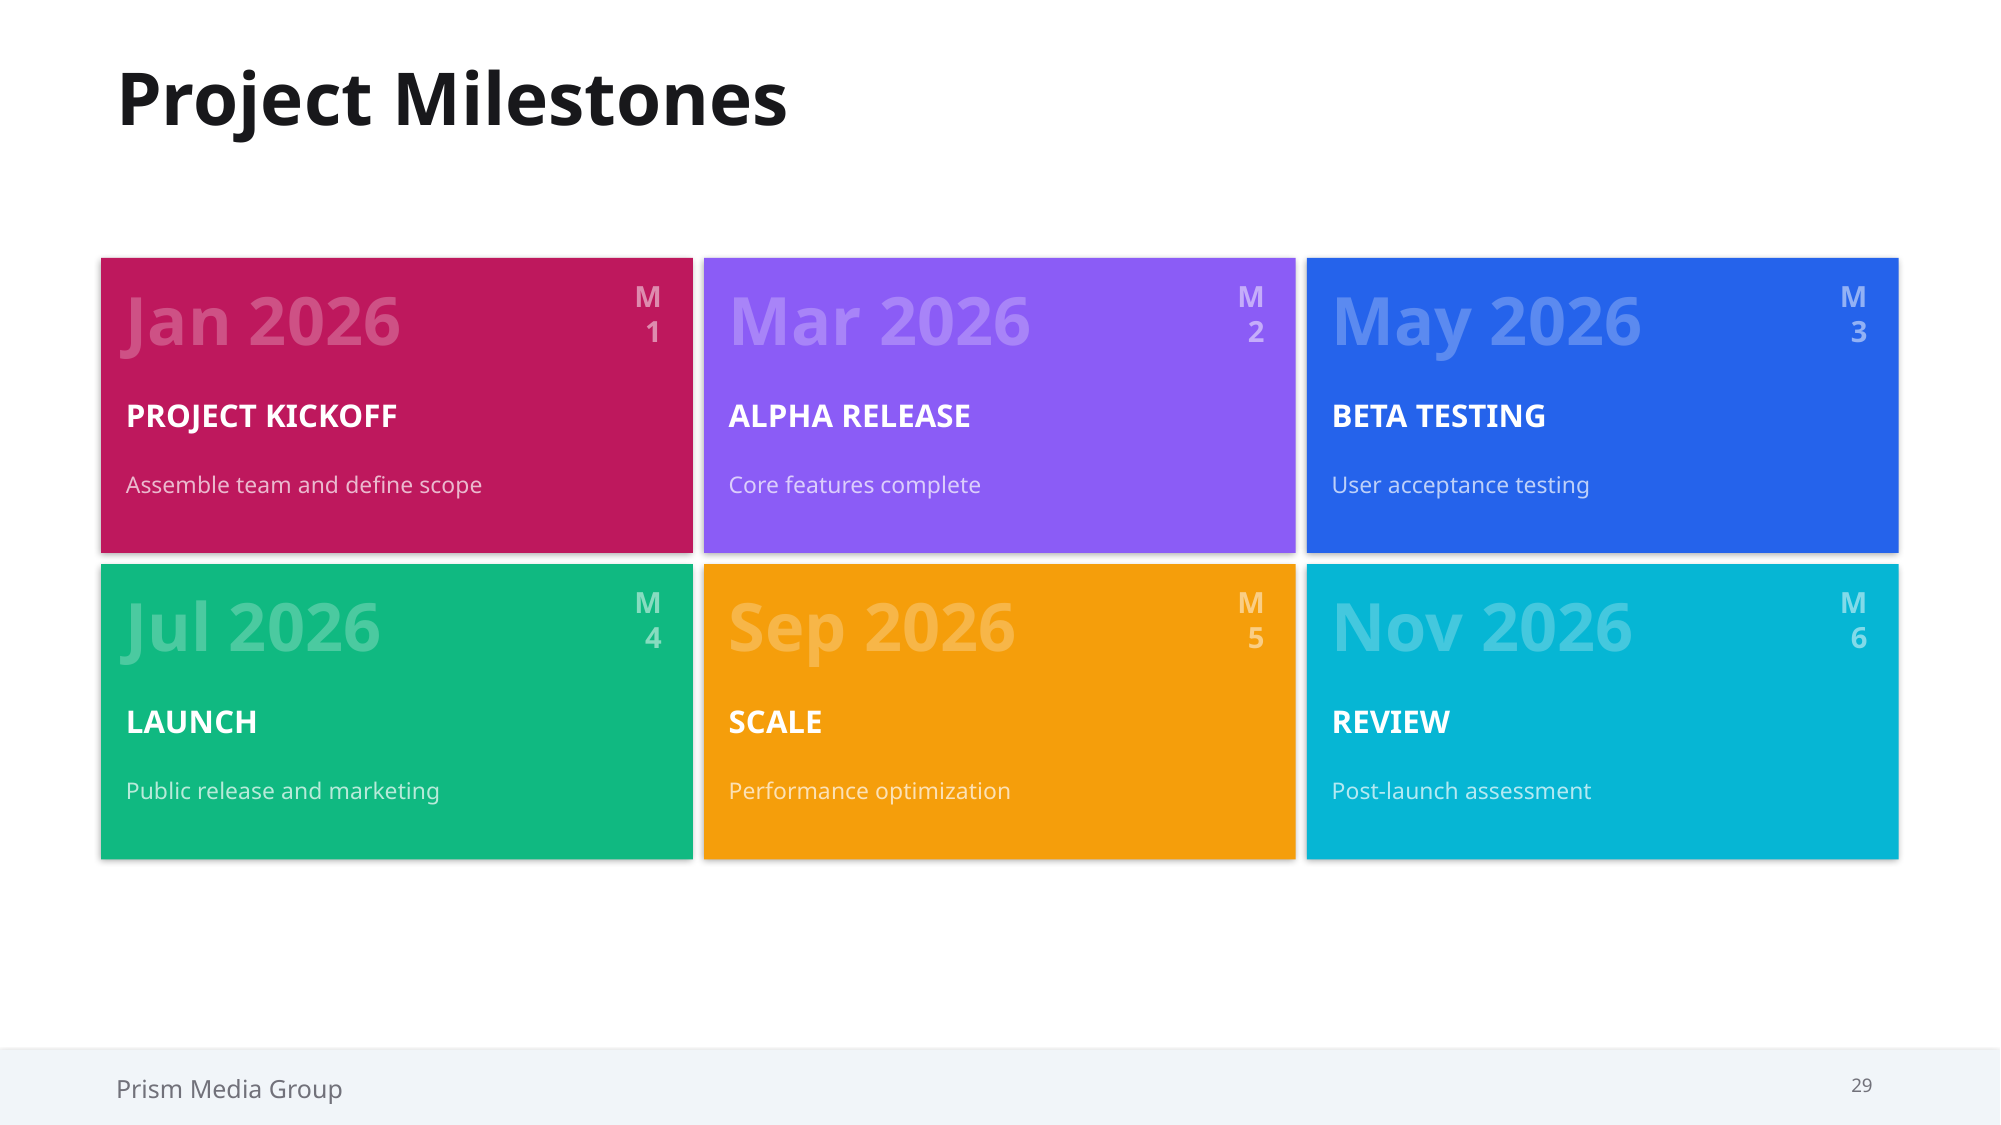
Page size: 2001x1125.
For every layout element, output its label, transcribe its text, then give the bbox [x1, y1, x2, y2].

text_box May 2026 [1316, 270, 1889, 366]
text_box Performance optimization [713, 769, 1286, 812]
text_box Public release and marketing [111, 769, 684, 812]
text_box Nov 2026 [1316, 577, 1889, 672]
text_box SCALE [713, 695, 1286, 748]
text_box M3 [1816, 270, 1883, 356]
text_box [703, 257, 1296, 554]
text_box Sep 2026 [713, 577, 1286, 672]
text_box M6 [1816, 577, 1883, 662]
text_box [1306, 257, 1899, 554]
text_box Mar 2026 [713, 270, 1286, 366]
text_box REVIEW [1316, 695, 1889, 748]
text_box [100, 257, 694, 554]
text_box Post-launch assessment [1316, 769, 1889, 812]
text_box M4 [610, 577, 677, 662]
text_box [1306, 563, 1899, 860]
text_box Jan 2026 [111, 270, 684, 366]
text_box Prism Media Group [101, 1066, 594, 1112]
text_box Jul 2026 [111, 577, 684, 672]
text_box [703, 563, 1296, 860]
text_box M2 [1213, 270, 1280, 356]
text_box [0, 1049, 2000, 1125]
text_box 29 [1821, 1066, 1888, 1104]
text_box BETA TESTING [1316, 388, 1889, 442]
text_box M5 [1213, 577, 1280, 662]
text_box Project Milestones [101, 44, 1899, 148]
text_box Assemble team and define scope [111, 462, 684, 506]
text_box User acceptance testing [1316, 462, 1889, 506]
text_box Core features complete [713, 462, 1286, 506]
text_box LAUNCH [111, 695, 684, 748]
text_box ALPHA RELEASE [713, 388, 1286, 442]
text_box PROJECT KICKOFF [111, 388, 684, 442]
text_box [100, 563, 694, 860]
text_box M1 [610, 270, 677, 356]
